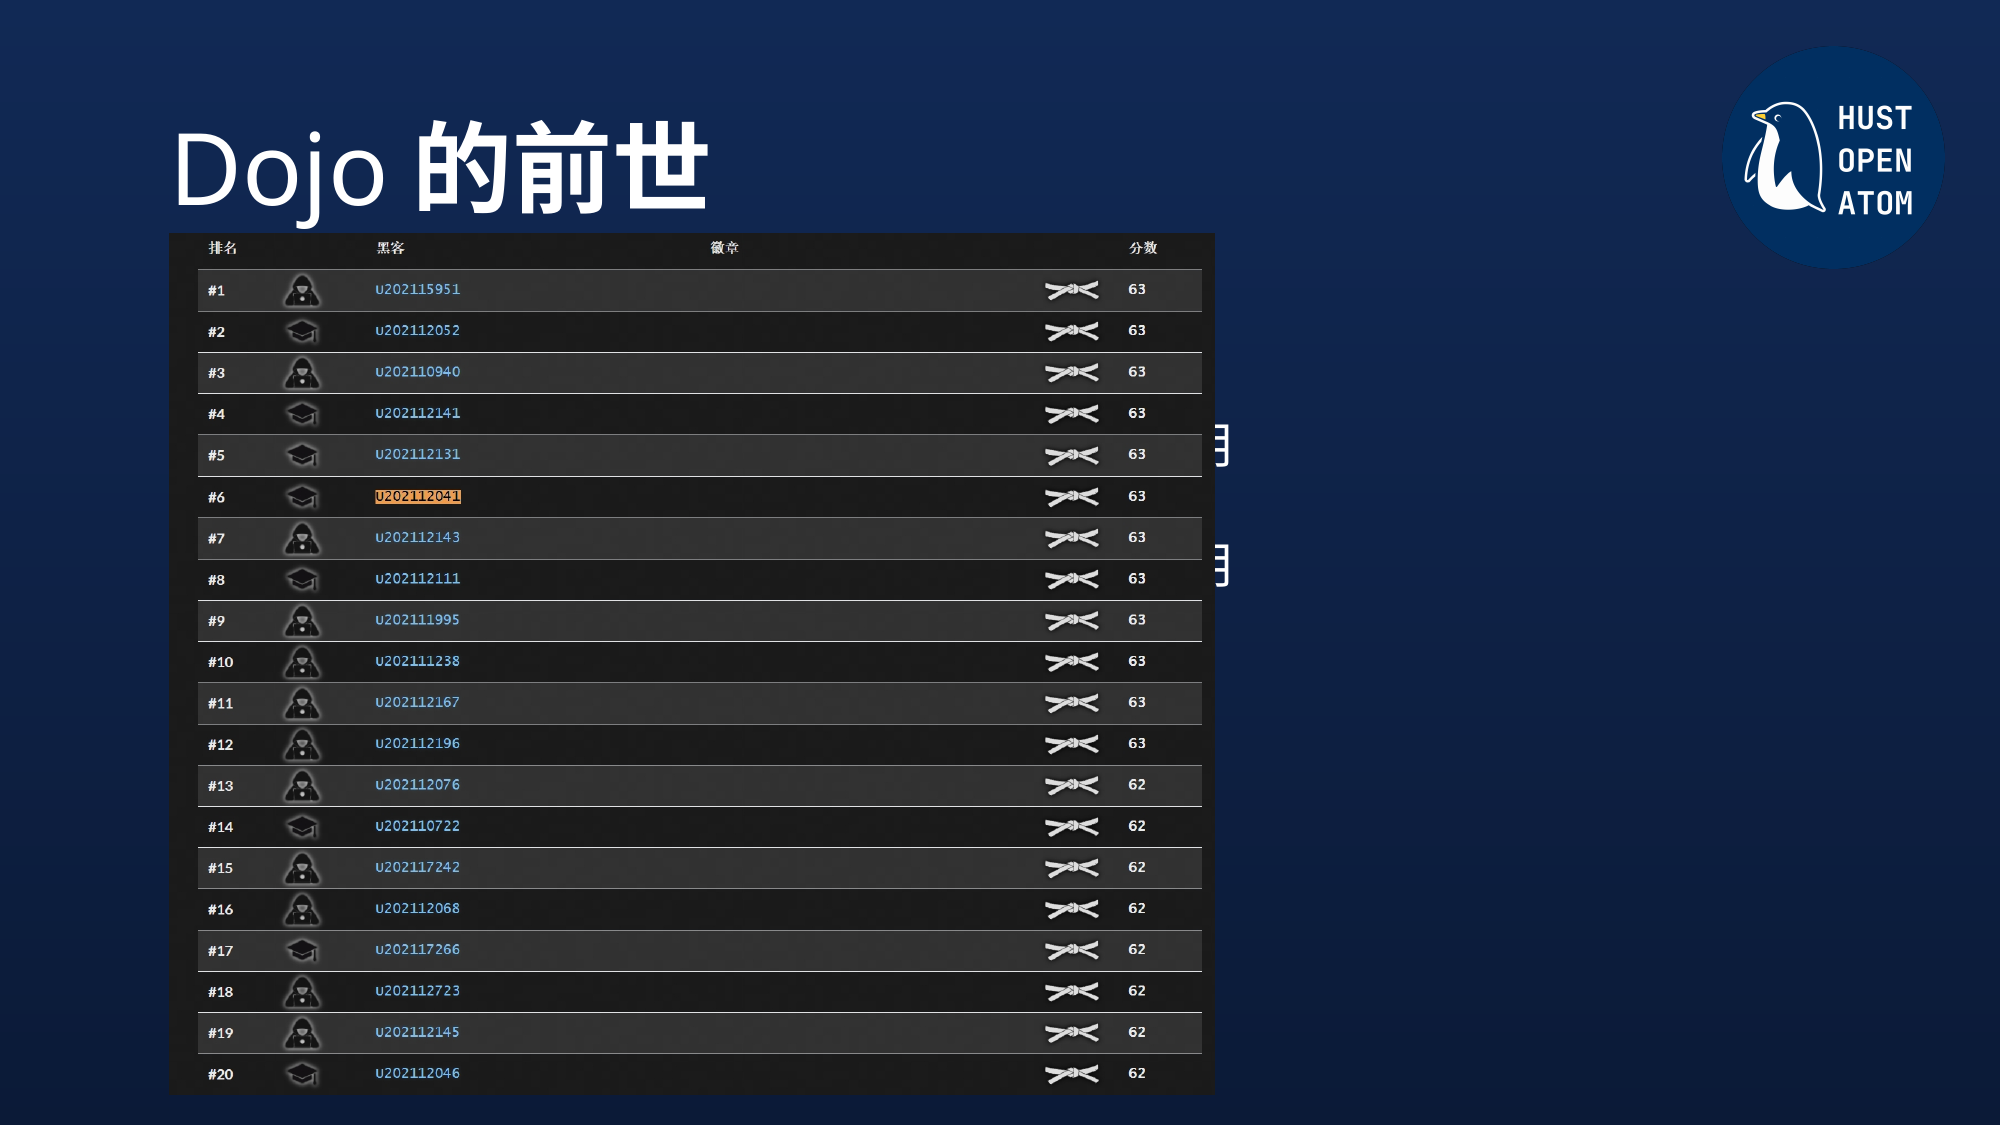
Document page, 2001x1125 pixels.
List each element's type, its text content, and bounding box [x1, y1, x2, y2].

picture [1722, 46, 1945, 269]
text_box pwn.hust.college 在2023学年软件安全理论课程教学投入使用 在2023学年软件安全实验课程教学投入使用 受到学生的广泛好评 [1215, 286, 1629, 782]
picture [169, 233, 1215, 1095]
text_box Dojo的前世 [154, 118, 944, 233]
